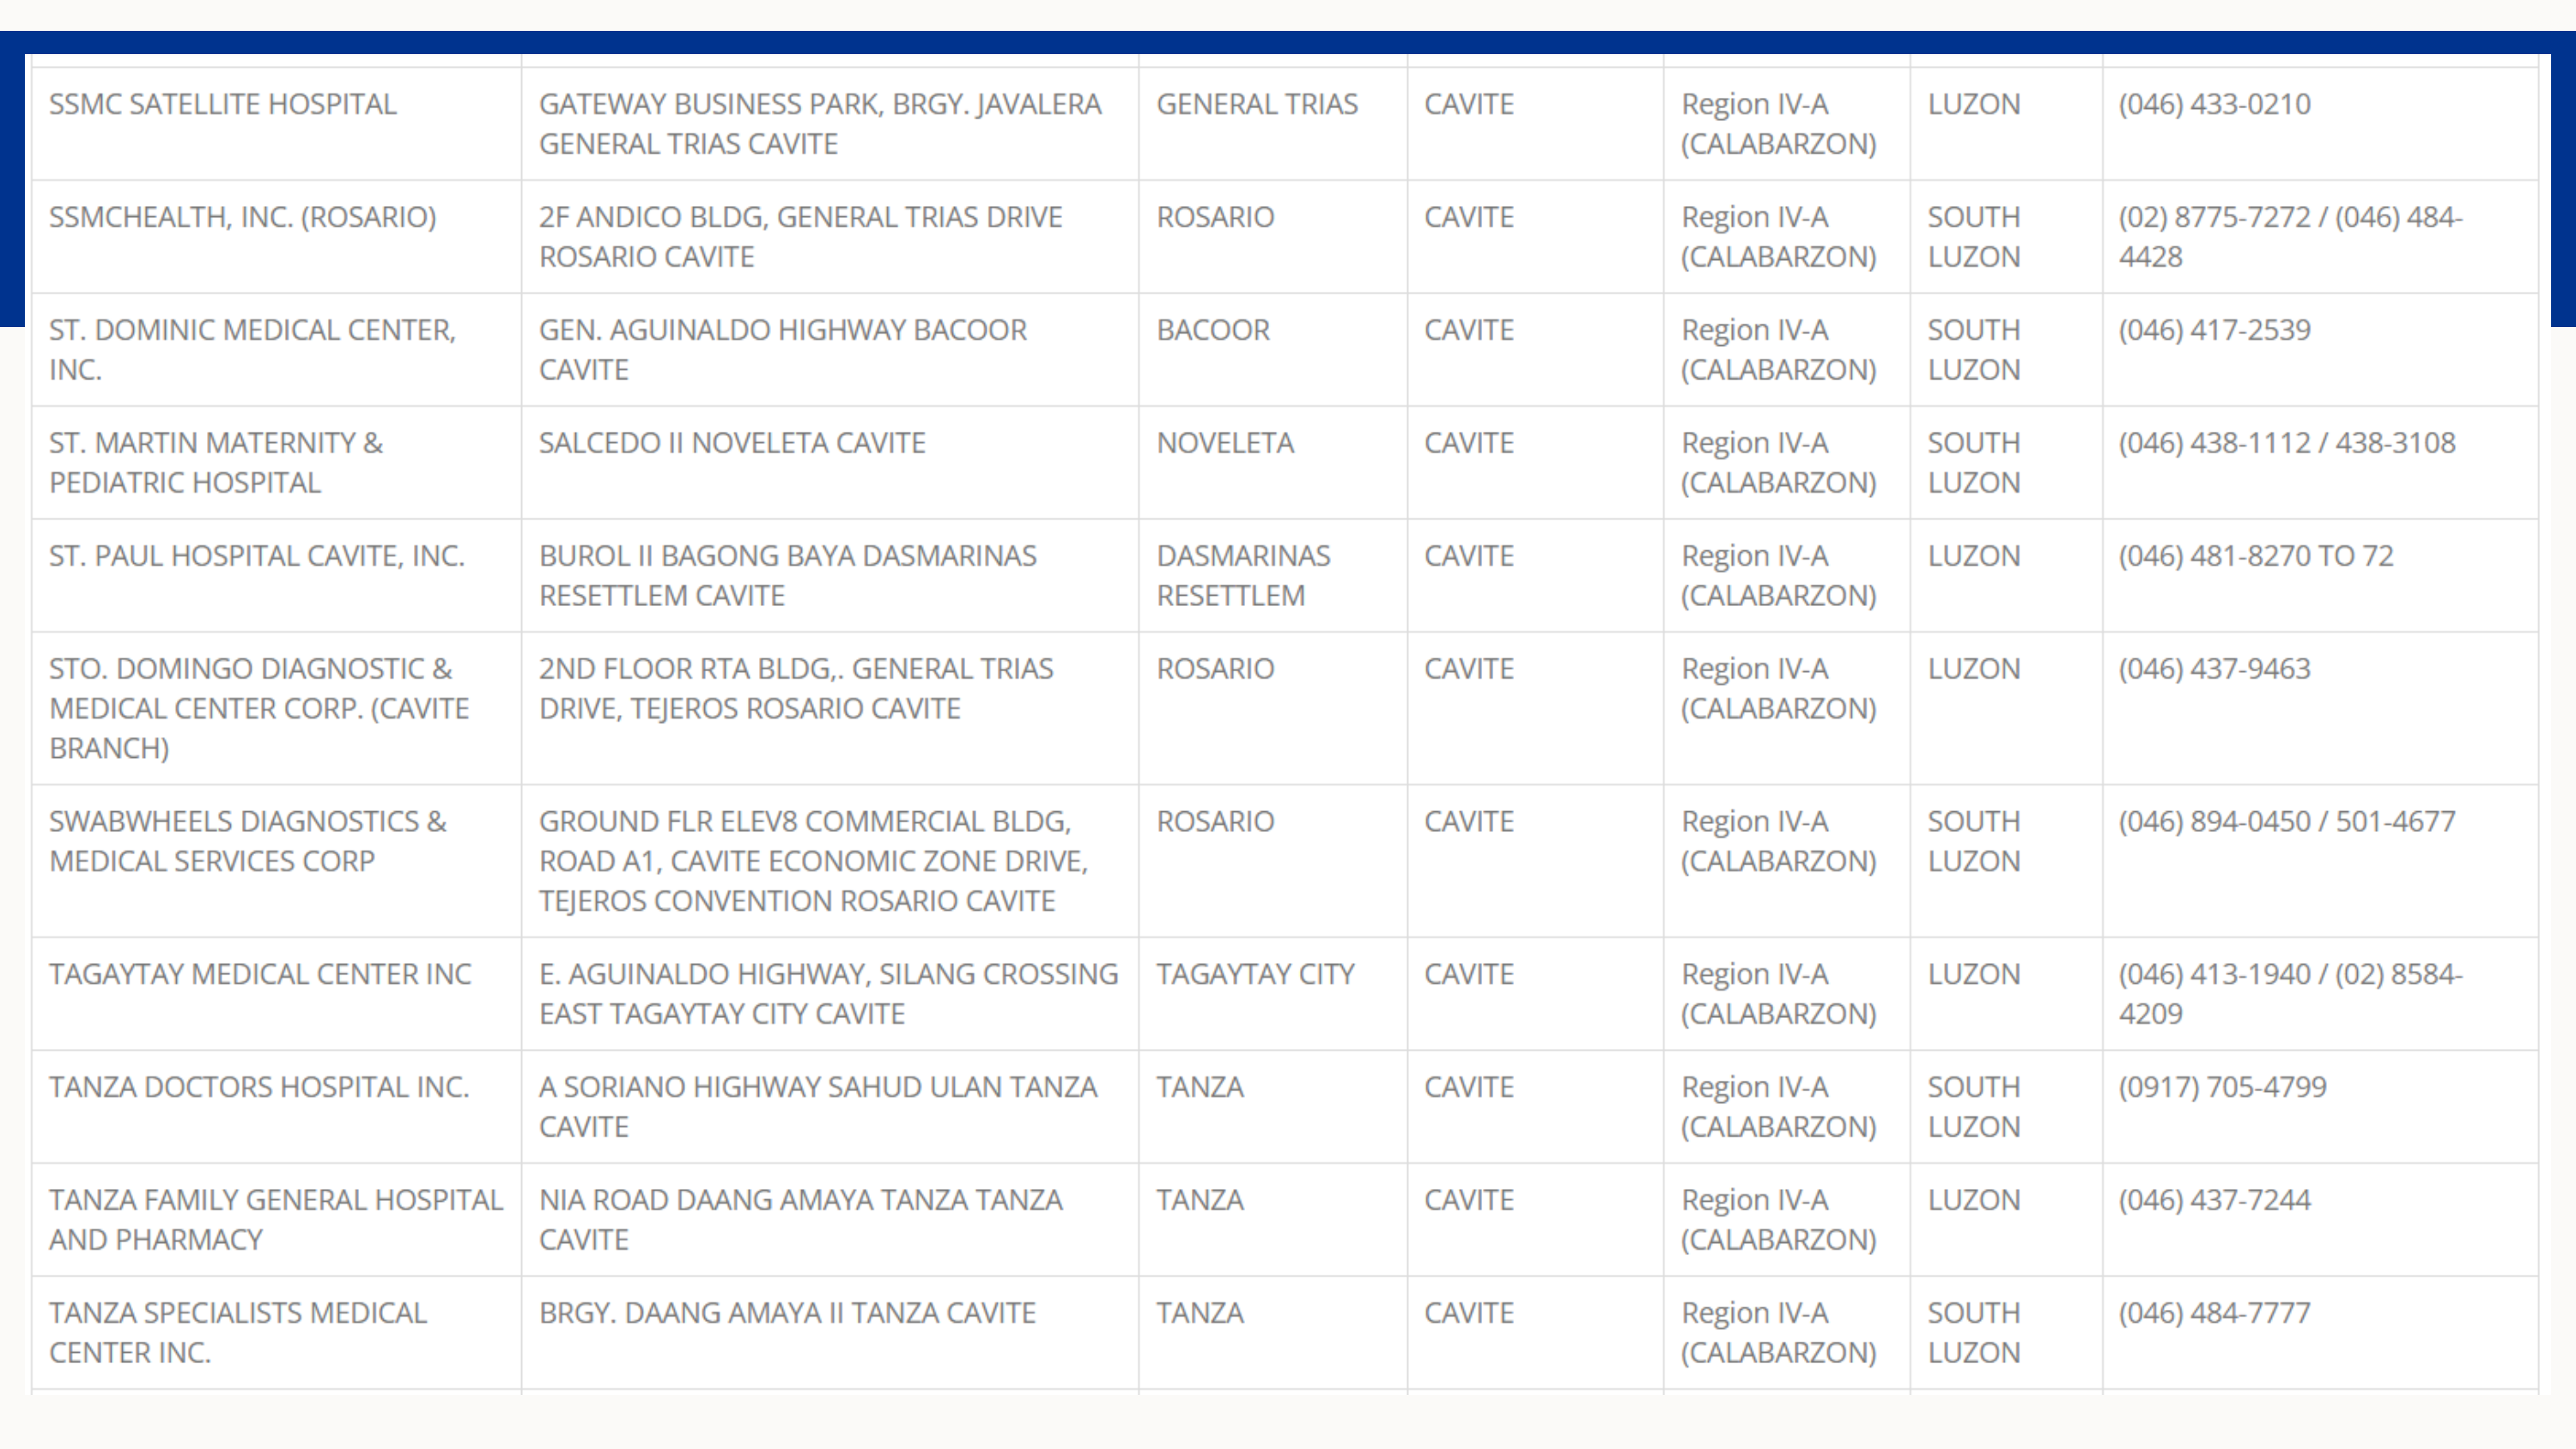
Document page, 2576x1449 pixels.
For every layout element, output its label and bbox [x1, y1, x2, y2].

text_box [0, 30, 2576, 328]
picture [25, 53, 2551, 1395]
